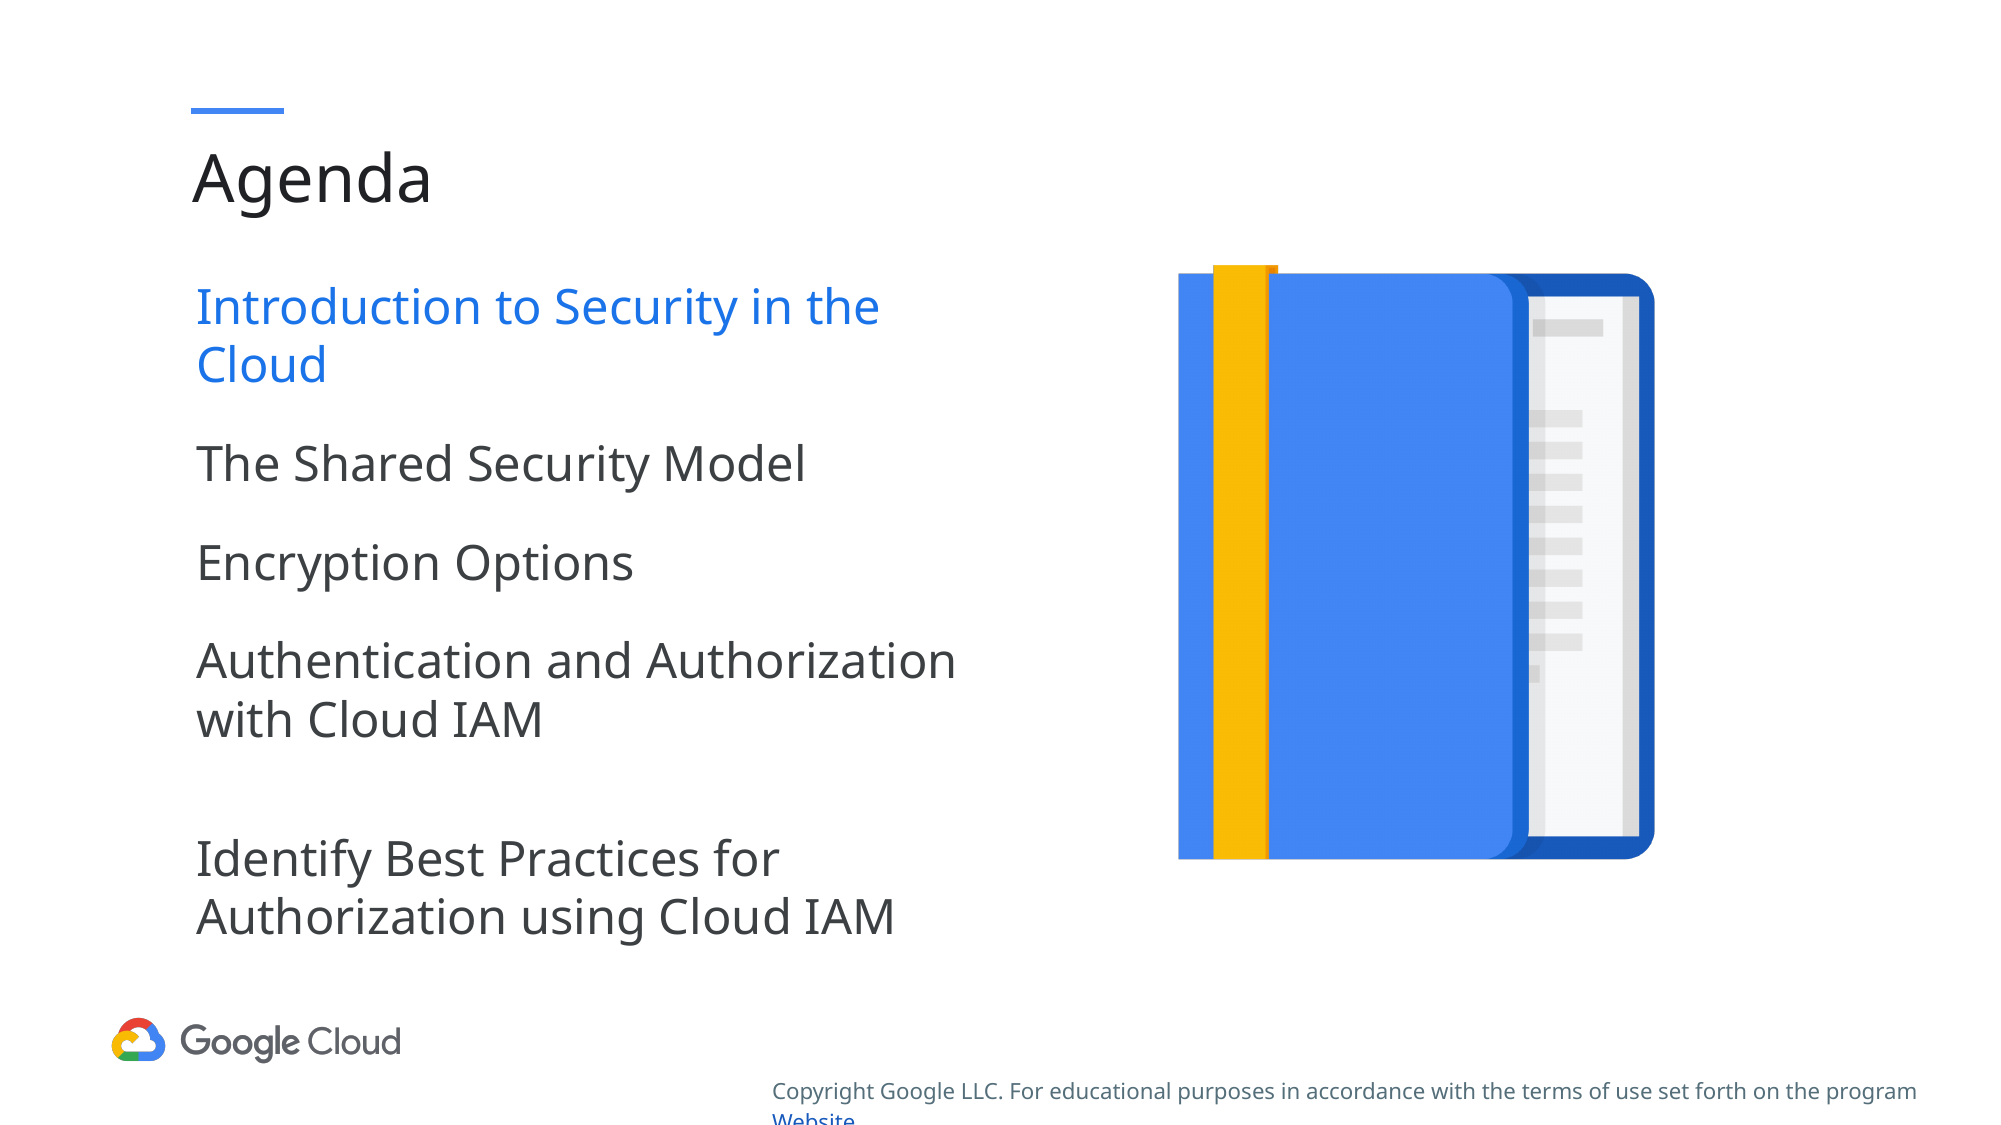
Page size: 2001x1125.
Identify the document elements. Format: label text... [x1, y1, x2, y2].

list Introduction to Security in the Cloud The Shared Security Model Encryption Options Authentication and Authorization with Cloud IAM Identify Best Practices for Authorization using Cloud IAM [186, 265, 987, 1007]
text_box Copyright Google LLC. For educational purposes in accordance with the terms of use set forth on the program Website. [752, 1052, 1990, 1111]
picture [1106, 252, 1726, 872]
title Agenda [182, 126, 1002, 251]
picture [110, 1012, 401, 1068]
